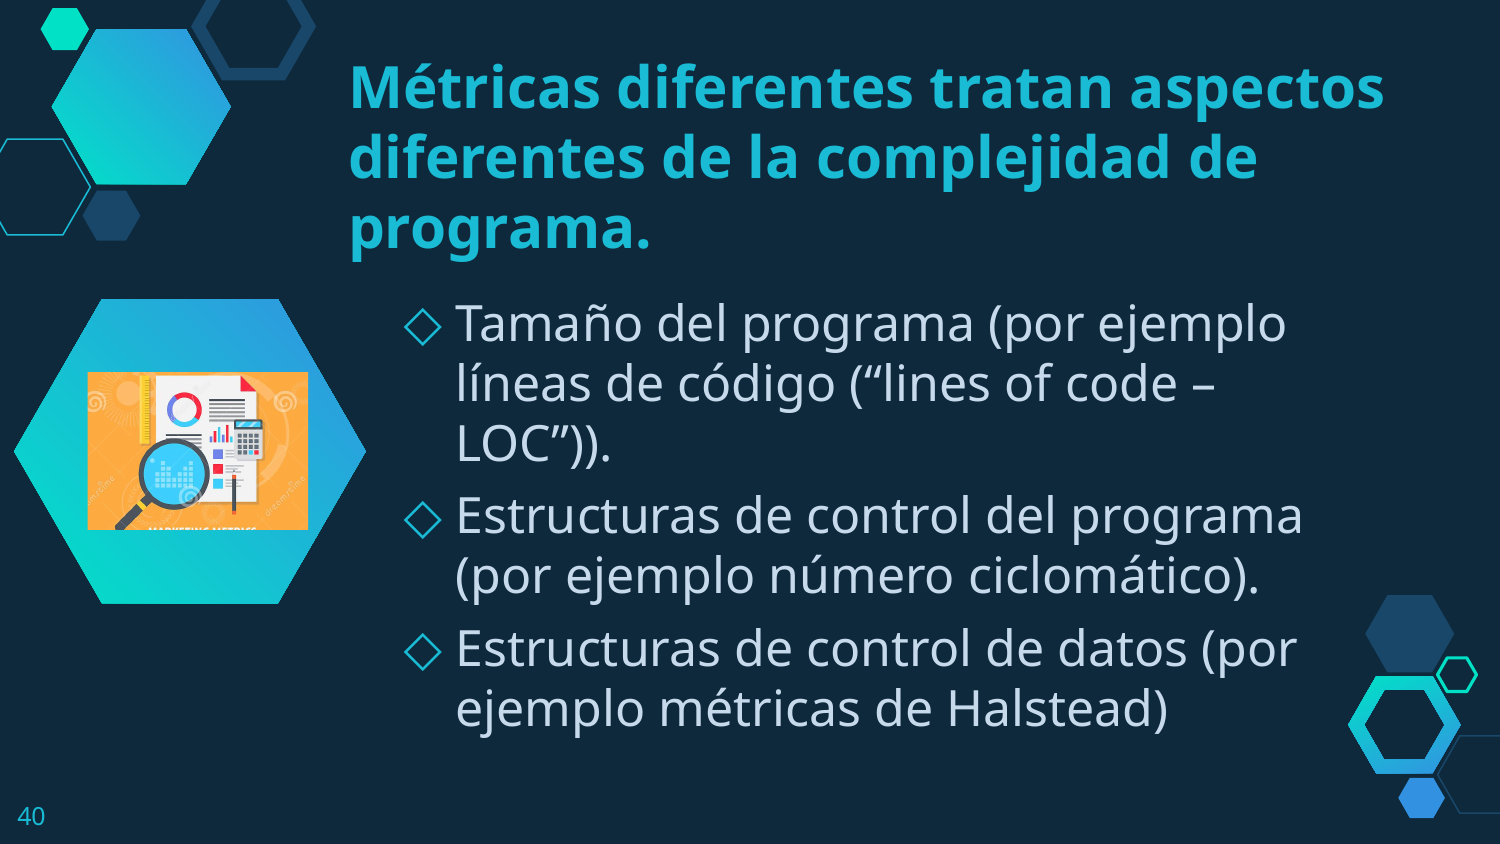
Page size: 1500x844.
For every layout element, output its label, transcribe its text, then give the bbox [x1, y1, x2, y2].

slide_number 40 [2, 785, 93, 844]
text_box [14, 299, 365, 604]
list Tamaño del programa (por ejemplo líneas de código (“lines of code – LOC”)). Estructuras de control del programa (por ejemplo número ciclomático). Estructuras de control de datos (por ejemplo métricas de Halstead) [365, 276, 1327, 812]
picture [87, 372, 309, 530]
title Métricas diferentes tratan aspectos diferentes de la complejidad de programa. [310, 85, 1433, 276]
